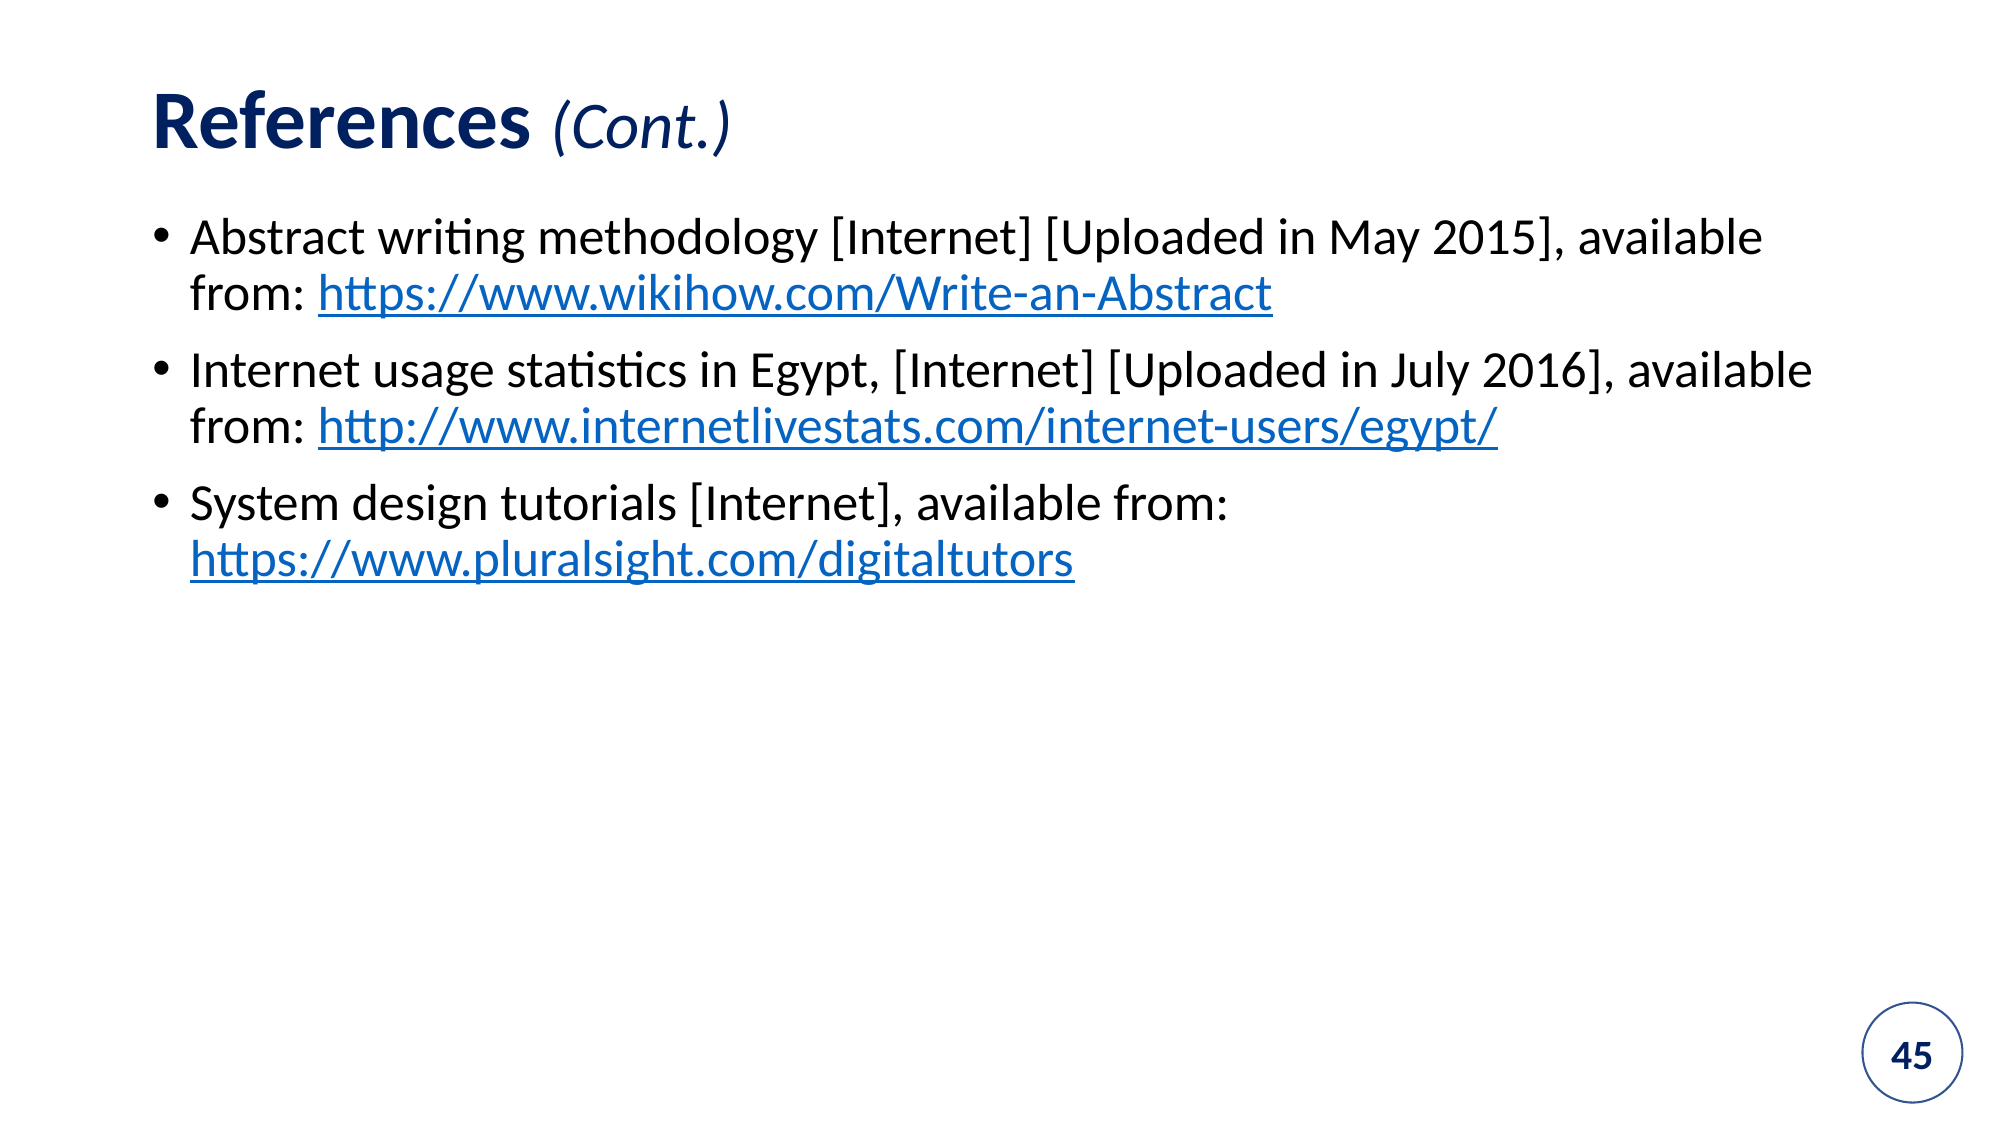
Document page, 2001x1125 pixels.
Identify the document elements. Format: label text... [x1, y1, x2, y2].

text_box References (Cont.) [137, 64, 1750, 174]
slide_number 45 [1862, 1022, 1963, 1083]
text_box [1871, 1001, 1954, 1022]
text_box [1871, 1083, 1954, 1104]
text_box Abstract writing methodology [Internet] [Uploaded in May 2015], available from: https://www.wikihow.com/Write-an-Abstract Internet usage statistics in Egypt, [Internet] [Uploaded in July 2016], available from: http://www.internetlivestats.com/internet-users/egypt/ System design tutorials [Internet], available from: https://www.pluralsight.com/digitaltutors [137, 201, 1863, 924]
